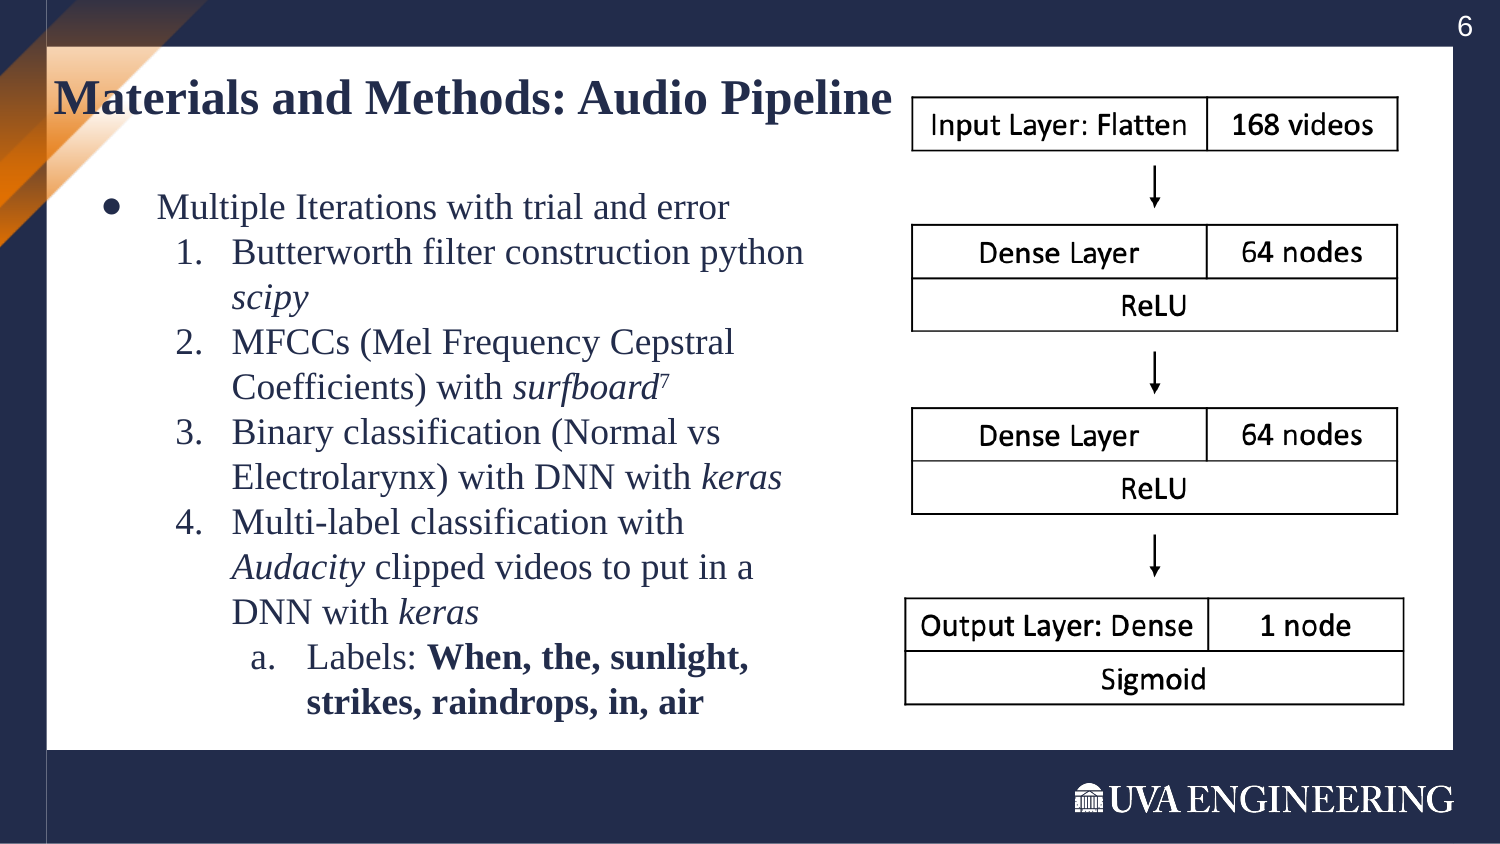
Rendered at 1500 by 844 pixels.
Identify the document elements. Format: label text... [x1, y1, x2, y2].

list Multiple Iterations with trial and error Butterworth filter construction python scipy MFCCs (Mel Frequency Cepstral Coefficients) with surfboard7 Binary classification (Normal vs Electrolarynx) with DNN with keras Multi-label classification with Audacity clipped videos to put in a DNN with keras Labels: When, the, sunlight, strikes, raindrops, in, air [66, 166, 842, 728]
picture [0, 0, 213, 253]
picture [1075, 783, 1454, 813]
picture [902, 91, 1405, 720]
slide_number 6 [1442, 0, 1500, 58]
title Materials and Methods: Audio Pipeline [38, 48, 1437, 142]
